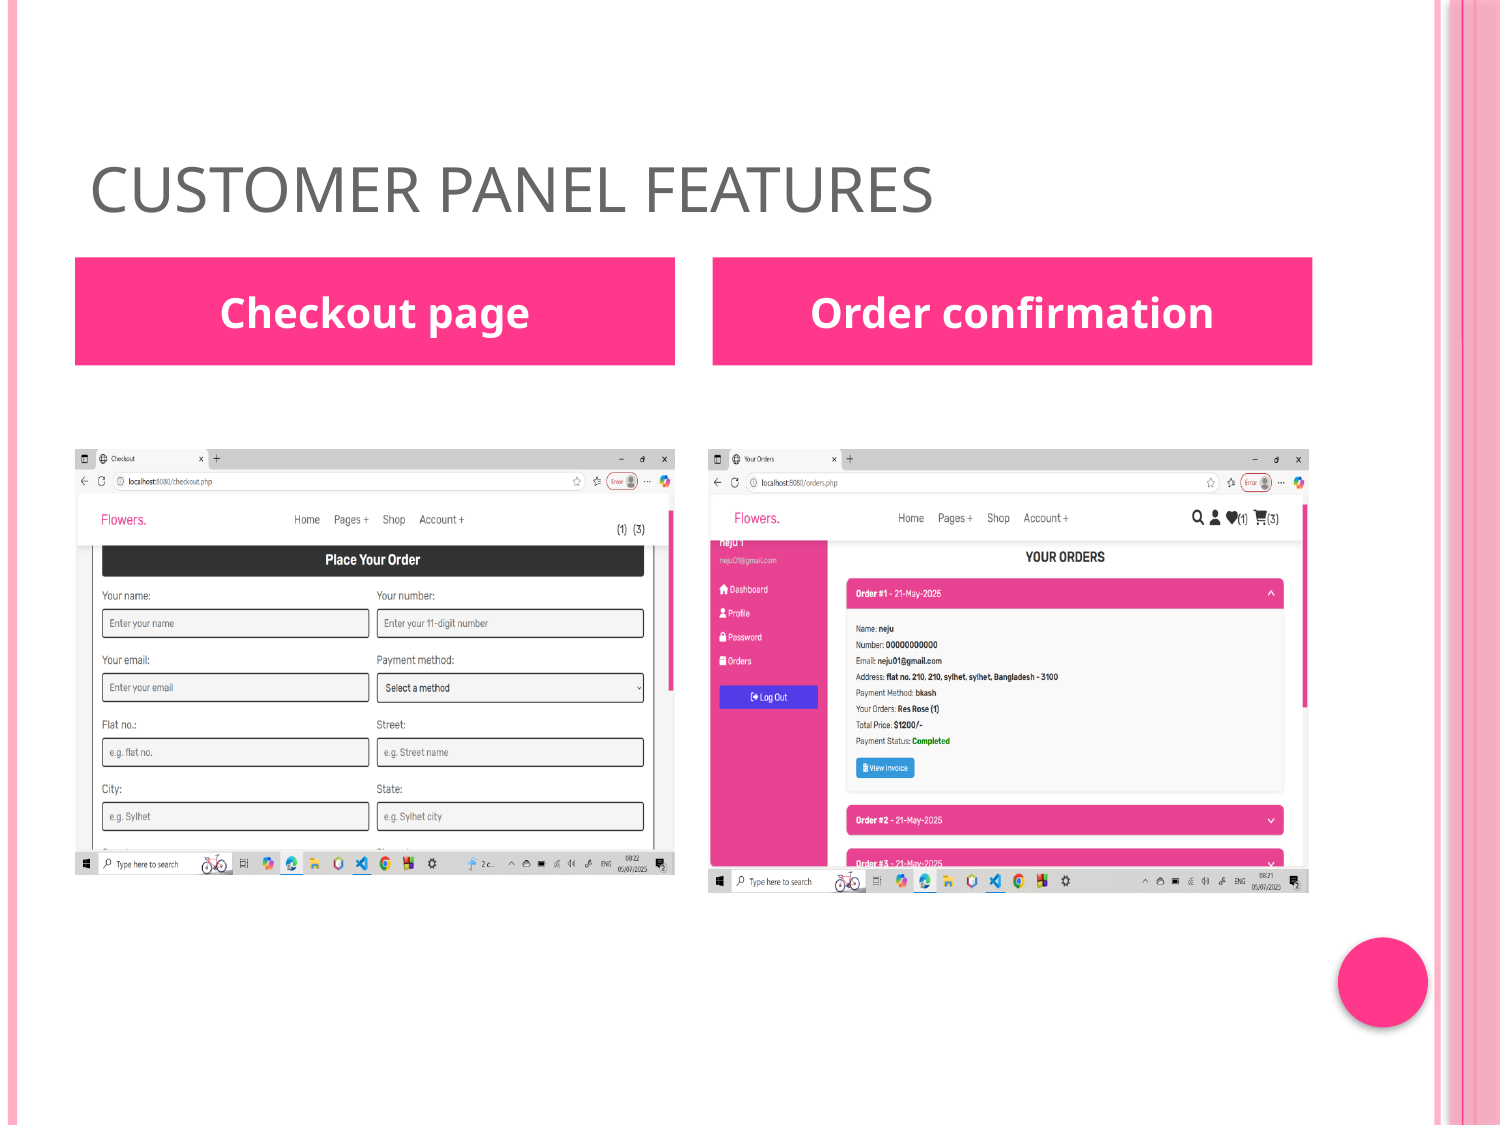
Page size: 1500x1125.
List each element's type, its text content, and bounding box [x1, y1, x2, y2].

title Customer Panel Features [75, 44, 1313, 233]
list Order confirmation [712, 257, 1313, 366]
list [74, 449, 676, 876]
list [708, 449, 1310, 893]
list Checkout page [75, 257, 675, 366]
